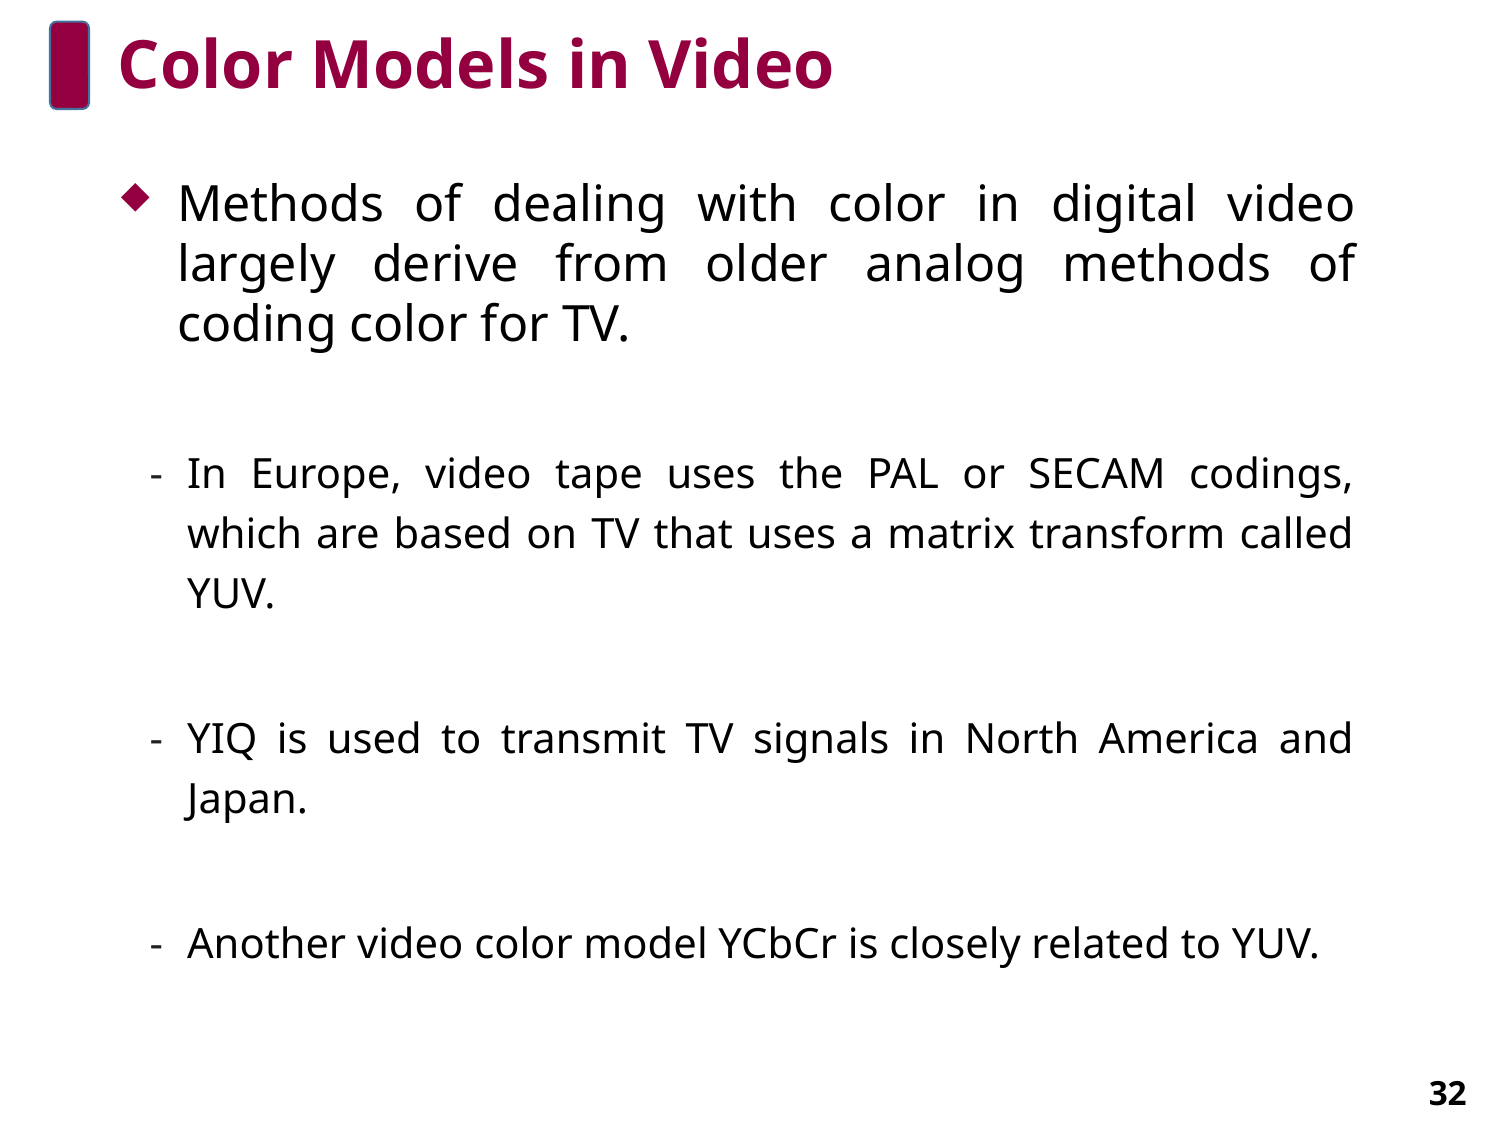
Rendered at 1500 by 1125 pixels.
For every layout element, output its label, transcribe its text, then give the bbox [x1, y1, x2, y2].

title Color Models in Video [103, 23, 1397, 111]
slide_number 32 [1384, 1065, 1500, 1125]
list Methods of dealing with color in digital video largely derive from older analog methods of coding color for TV. In Europe, video tape uses the PAL or SECAM codings, which are based on TV that uses a matrix transform called YUV. YIQ is used to transmit TV signals in North America and Japan. Another video color model YCbCr is closely related to YUV. [103, 164, 1372, 1079]
